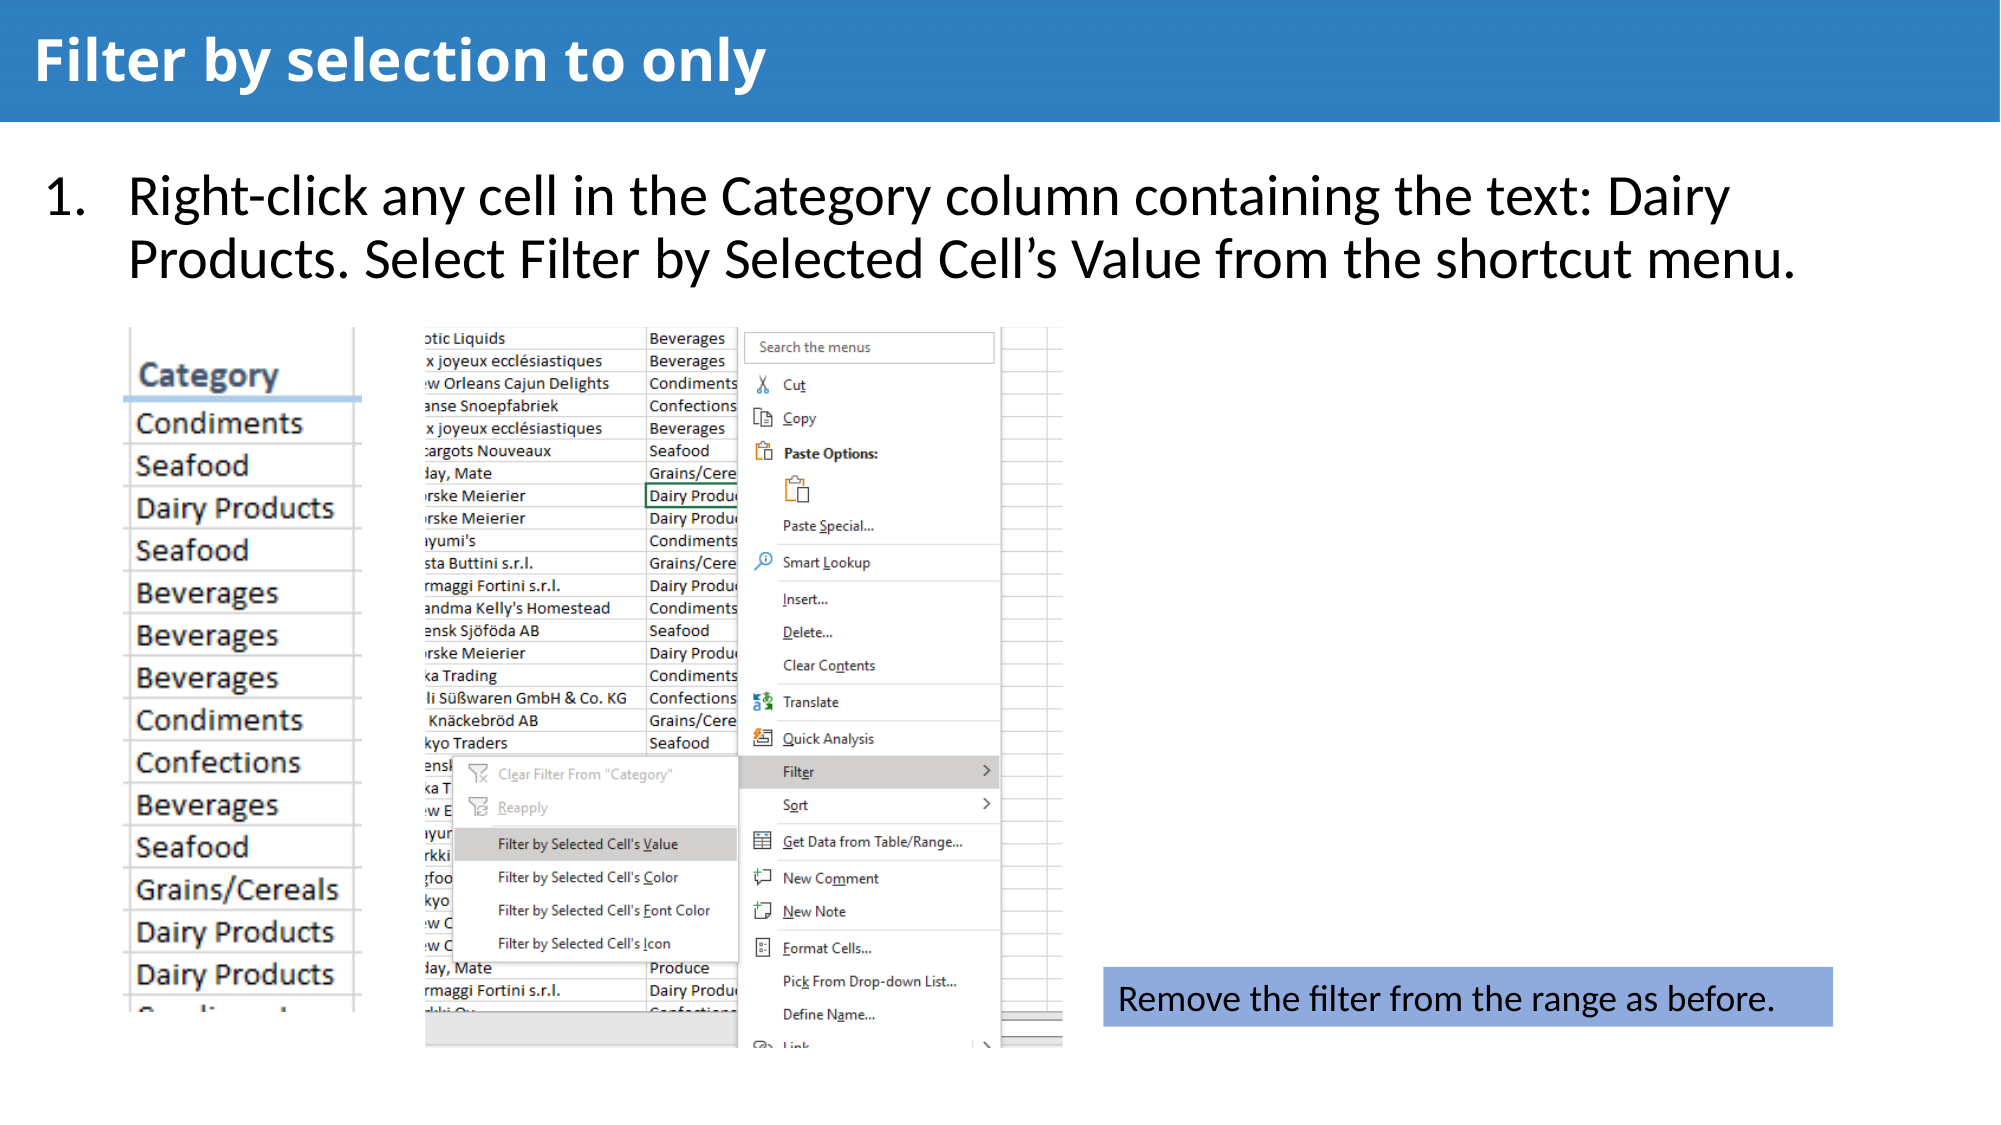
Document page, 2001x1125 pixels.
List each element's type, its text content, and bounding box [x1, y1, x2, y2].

picture [0, 0, 2000, 122]
title Filter by selection to only [18, 21, 1744, 105]
picture [123, 327, 362, 1012]
picture [425, 327, 1063, 1048]
list Right-click any cell in the Category column containing the text: Dairy Products. Select Filter by Selected Cell’s Value from the shortcut menu. [28, 158, 1869, 1082]
text_box Remove the filter from the range as before. [1103, 966, 1834, 1027]
